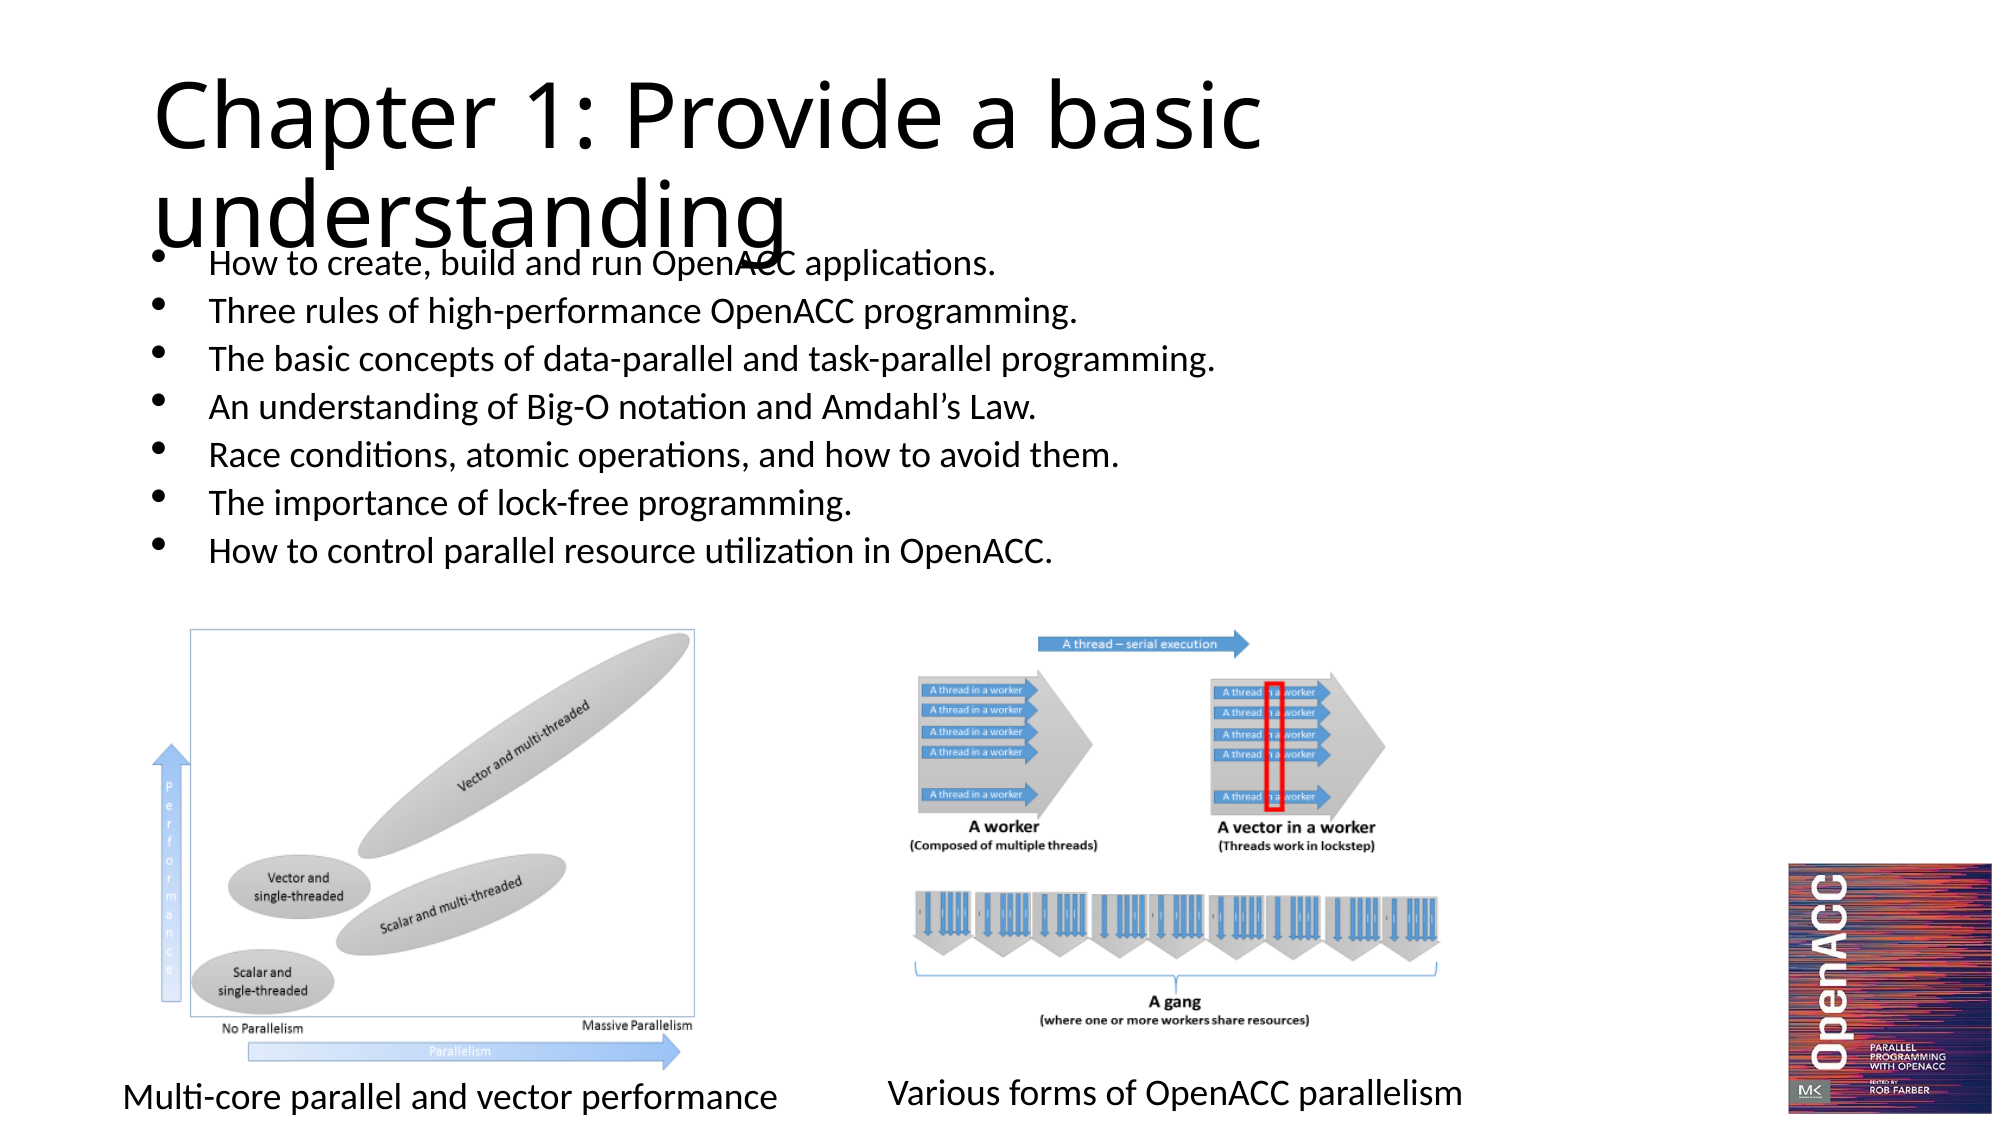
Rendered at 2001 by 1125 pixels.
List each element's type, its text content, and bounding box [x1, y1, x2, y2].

picture [1788, 863, 1992, 1114]
text_box Multi-core parallel and vector performance [107, 1064, 794, 1125]
text_box How to create, build and run OpenACC applications. Three rules of high-performance OpenACC programming. The basic concepts of data-parallel and task-parallel programming. An understanding of Big-O notation and Amdahl’s Law. Race conditions, atomic operations, and how to avoid them. The importance of lock-free programming. How to control parallel resource utilization in OpenACC. [137, 227, 1334, 579]
title Chapter 1: Provide a basic understanding [137, 59, 1863, 278]
text_box Various forms of OpenACC parallelism [872, 1060, 1480, 1121]
picture [891, 628, 1461, 1034]
picture [146, 624, 702, 1078]
